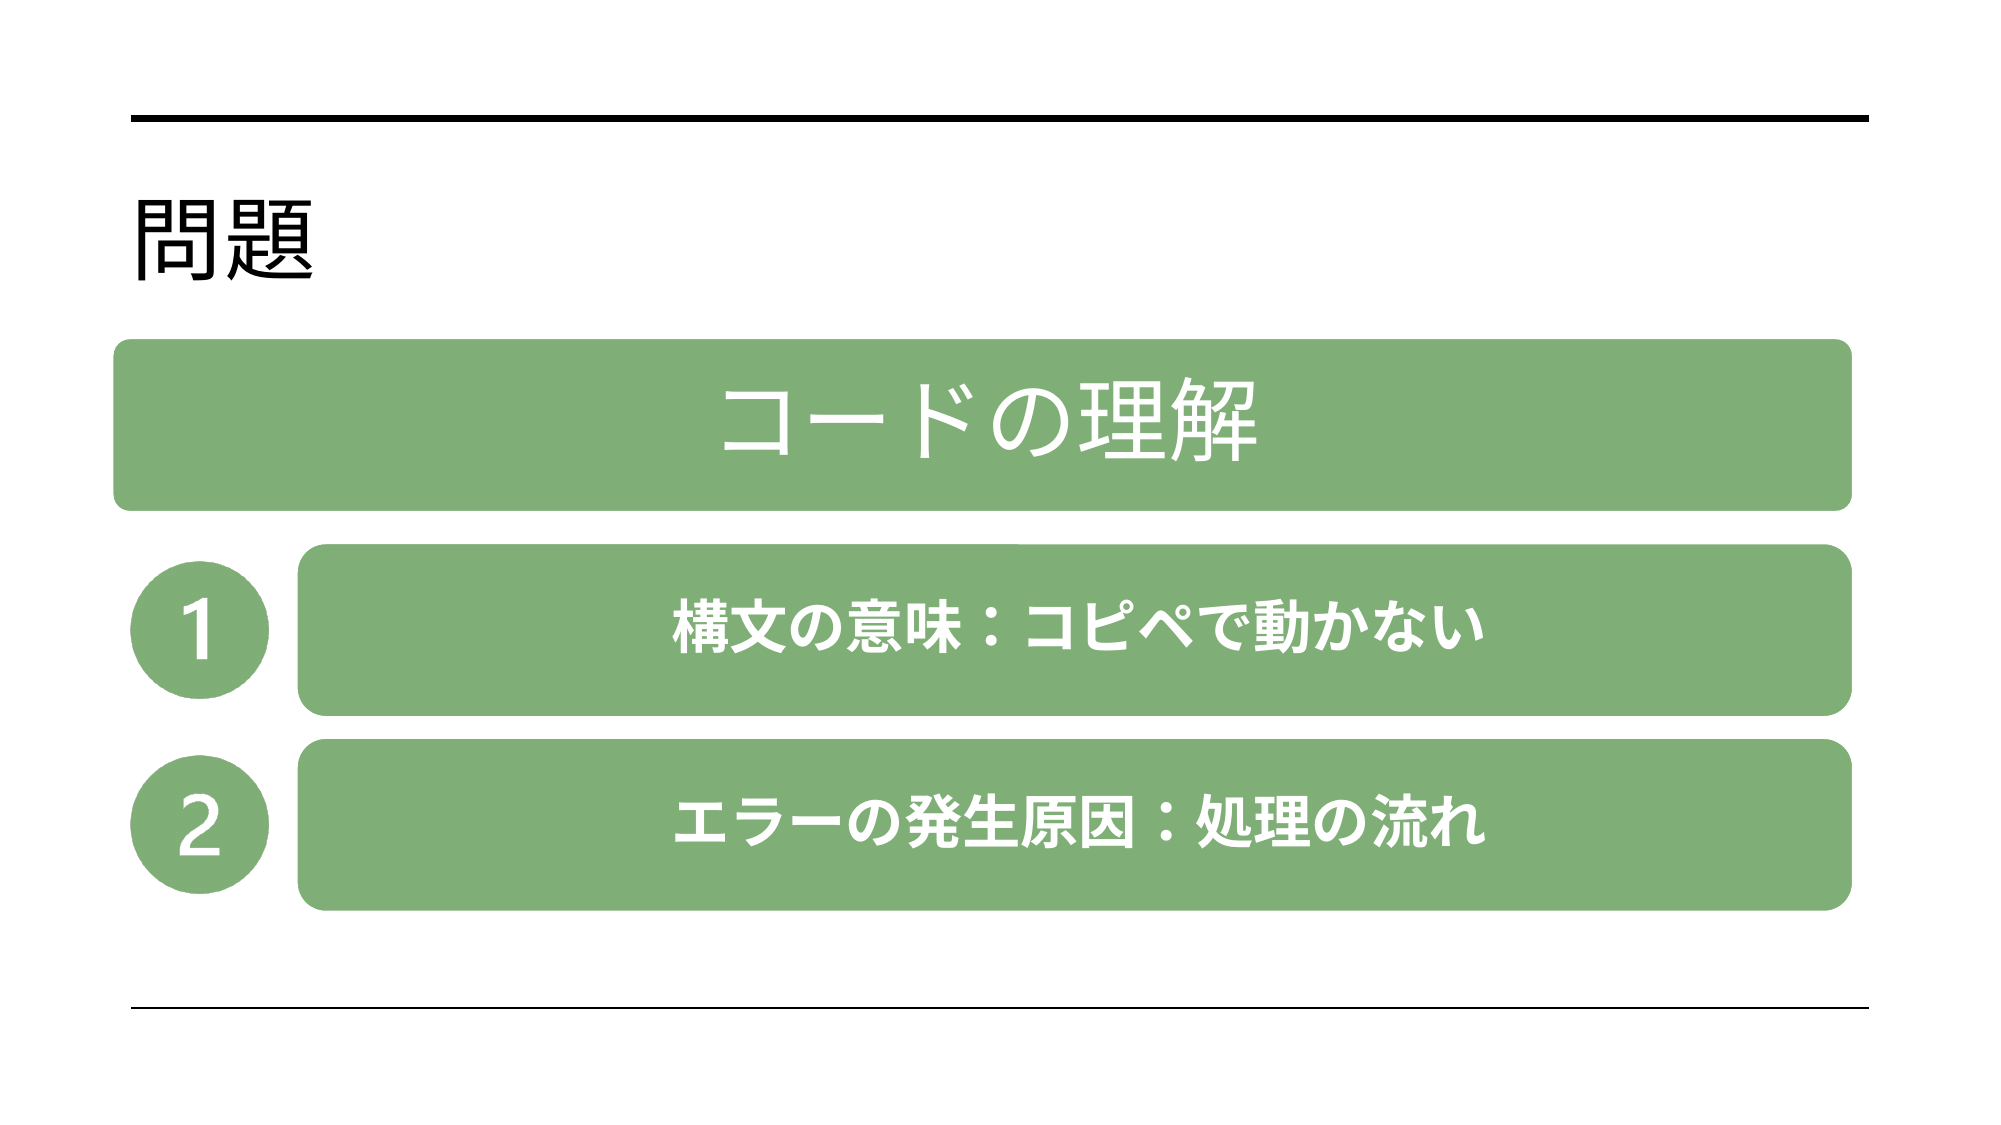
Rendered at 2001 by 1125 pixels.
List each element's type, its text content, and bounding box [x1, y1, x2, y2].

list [112, 277, 1854, 973]
title 問題 [112, 152, 1858, 278]
